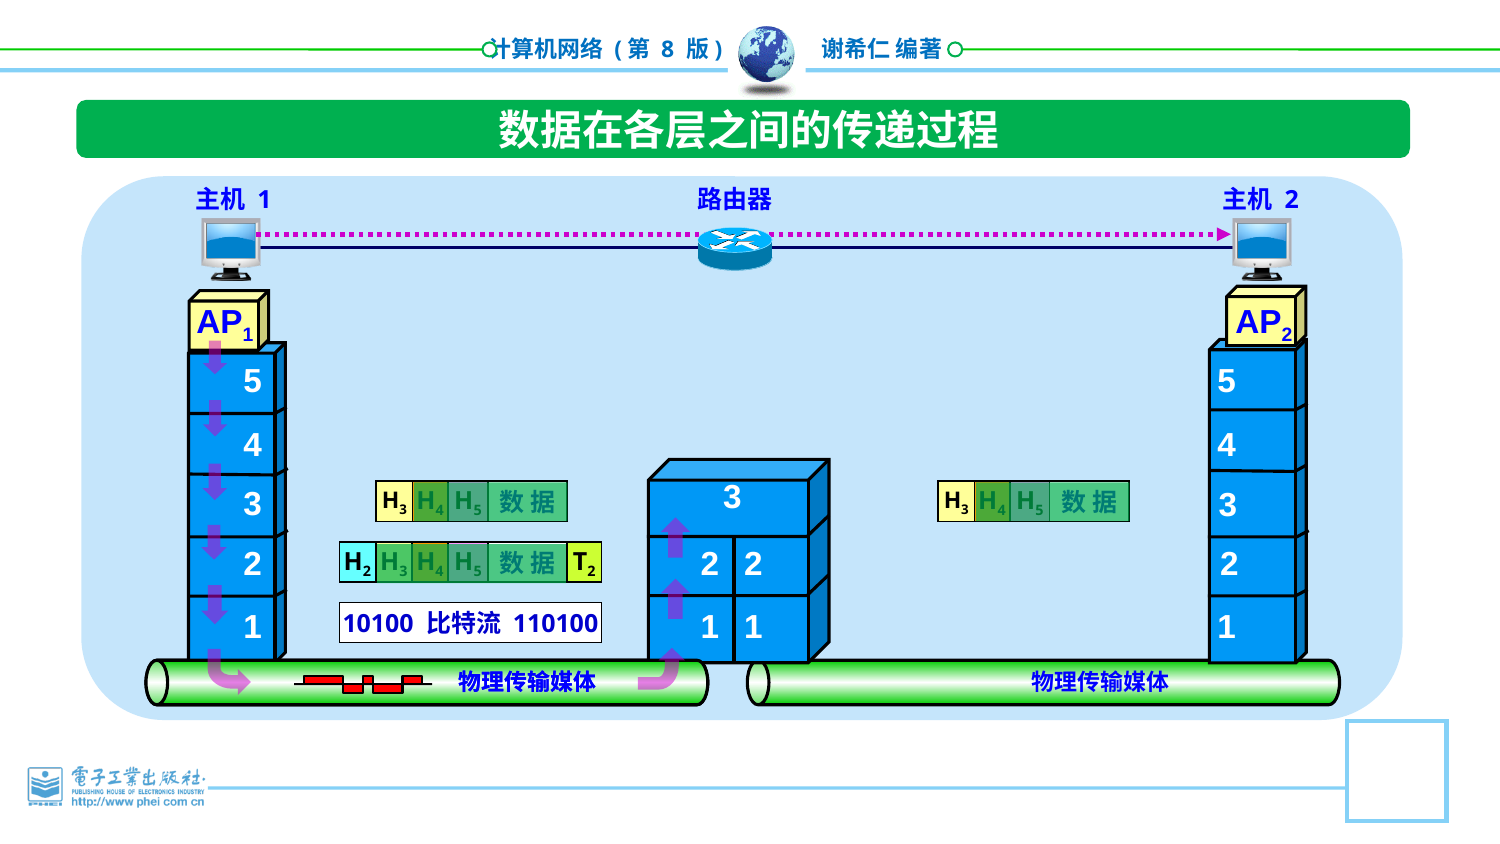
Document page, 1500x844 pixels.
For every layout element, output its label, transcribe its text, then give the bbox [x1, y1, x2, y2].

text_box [180, 290, 289, 663]
picture [736, 24, 796, 99]
picture [713, 232, 734, 238]
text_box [646, 459, 830, 663]
text_box 路由器 [682, 176, 788, 221]
text_box 物理传输媒体 [1016, 660, 1185, 703]
text_box T2 [568, 541, 602, 583]
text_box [1201, 285, 1309, 663]
text_box [747, 660, 1340, 705]
text_box 主机 1 [180, 176, 287, 221]
text_box 10100 比特流 110100 [339, 602, 602, 643]
text_box 物理传输媒体 [443, 660, 612, 703]
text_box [375, 480, 568, 522]
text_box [937, 480, 1130, 522]
picture [196, 214, 265, 283]
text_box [293, 675, 433, 693]
picture [1227, 214, 1296, 283]
picture [697, 226, 773, 242]
picture [697, 259, 773, 271]
list 数据在各层之间的传递过程 [204, 99, 1293, 158]
text_box [79, 174, 1405, 723]
text_box H2 [339, 541, 374, 583]
picture [23, 764, 208, 809]
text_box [375, 541, 568, 583]
text_box [637, 672, 678, 690]
text_box [145, 660, 708, 705]
picture [738, 232, 758, 239]
text_box 主机 2 [1208, 176, 1314, 221]
text_box [208, 672, 251, 695]
picture [712, 241, 732, 251]
picture [737, 242, 759, 250]
